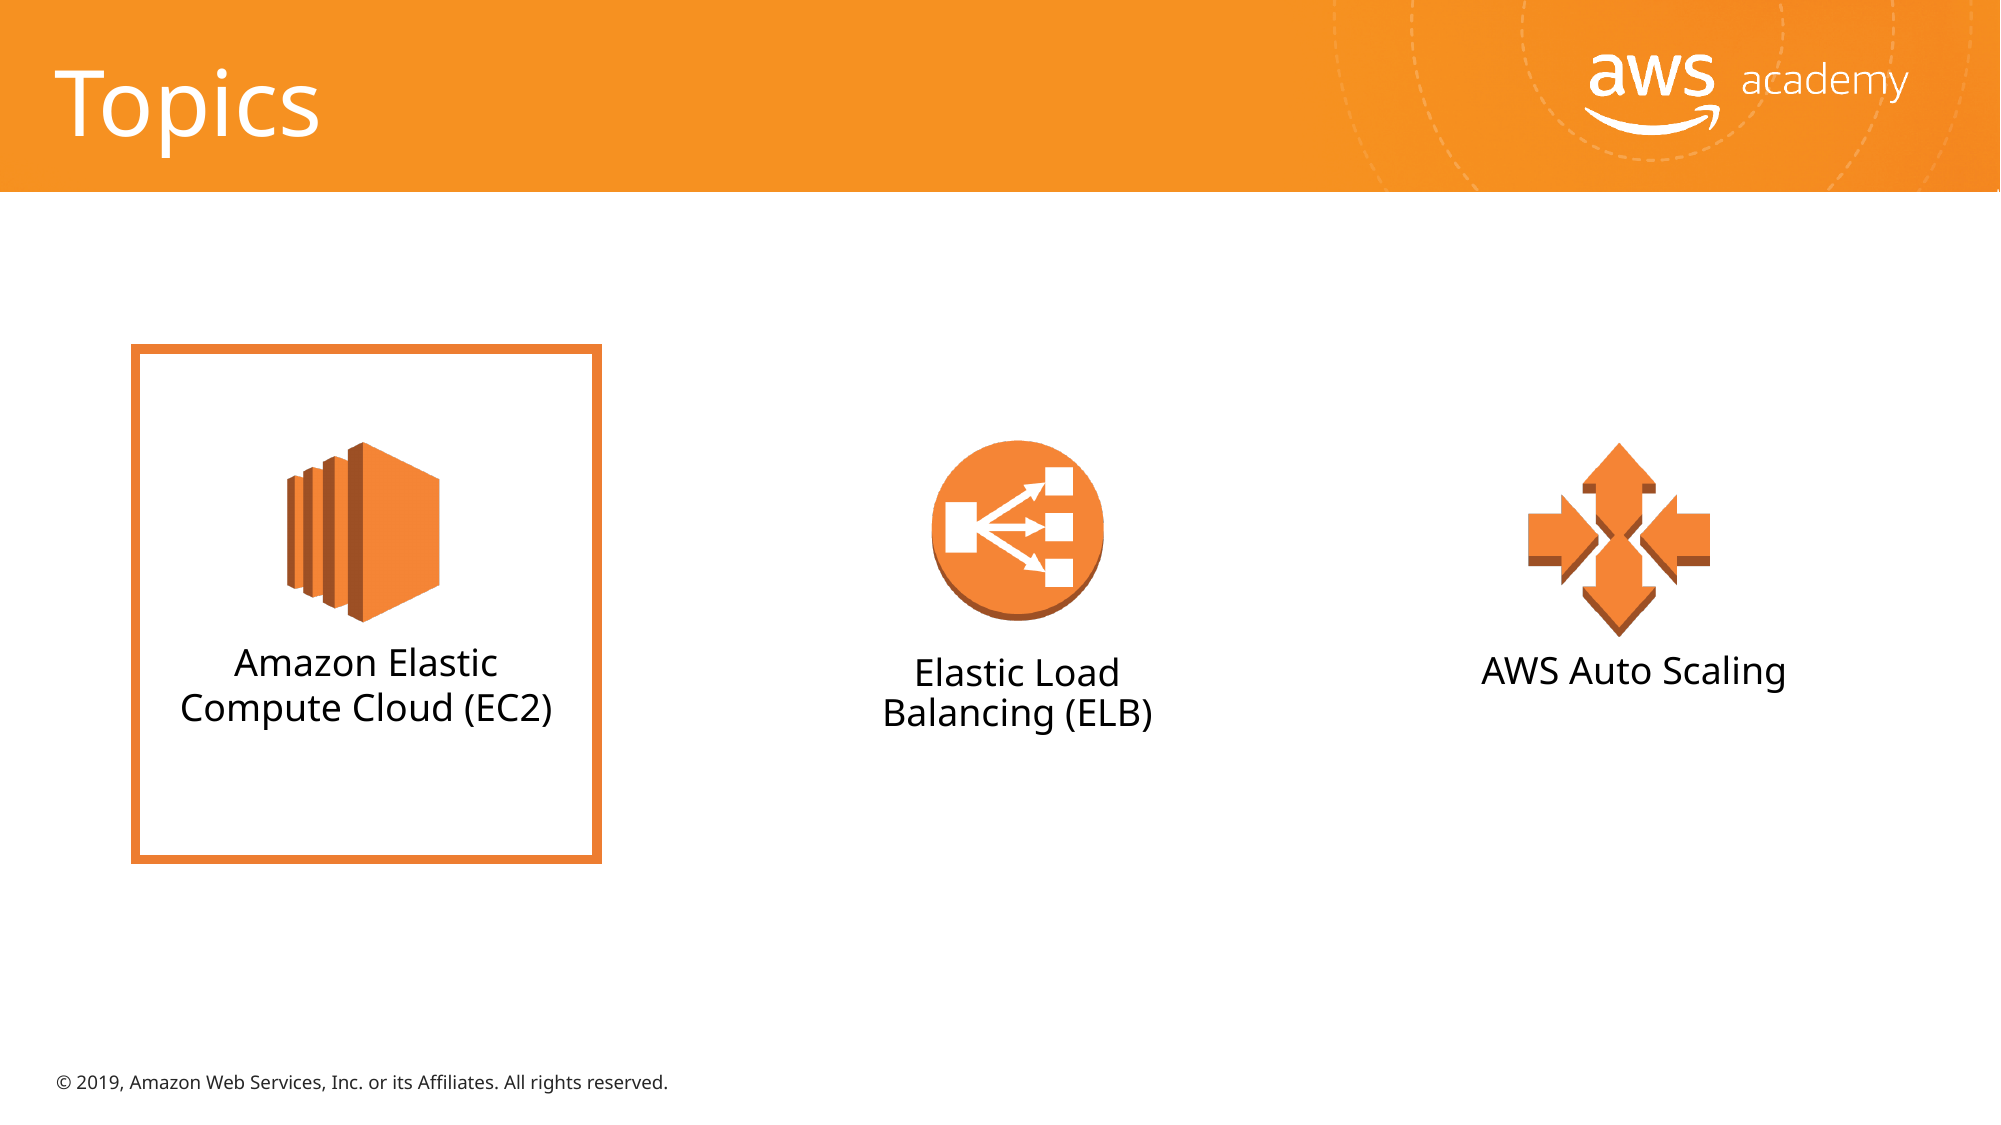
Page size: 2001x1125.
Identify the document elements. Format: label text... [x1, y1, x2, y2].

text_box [1456, 440, 1813, 723]
title Topics [39, 43, 1863, 172]
picture [0, 0, 1997, 1125]
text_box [154, 440, 579, 723]
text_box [849, 440, 1186, 748]
text_box [135, 348, 598, 861]
